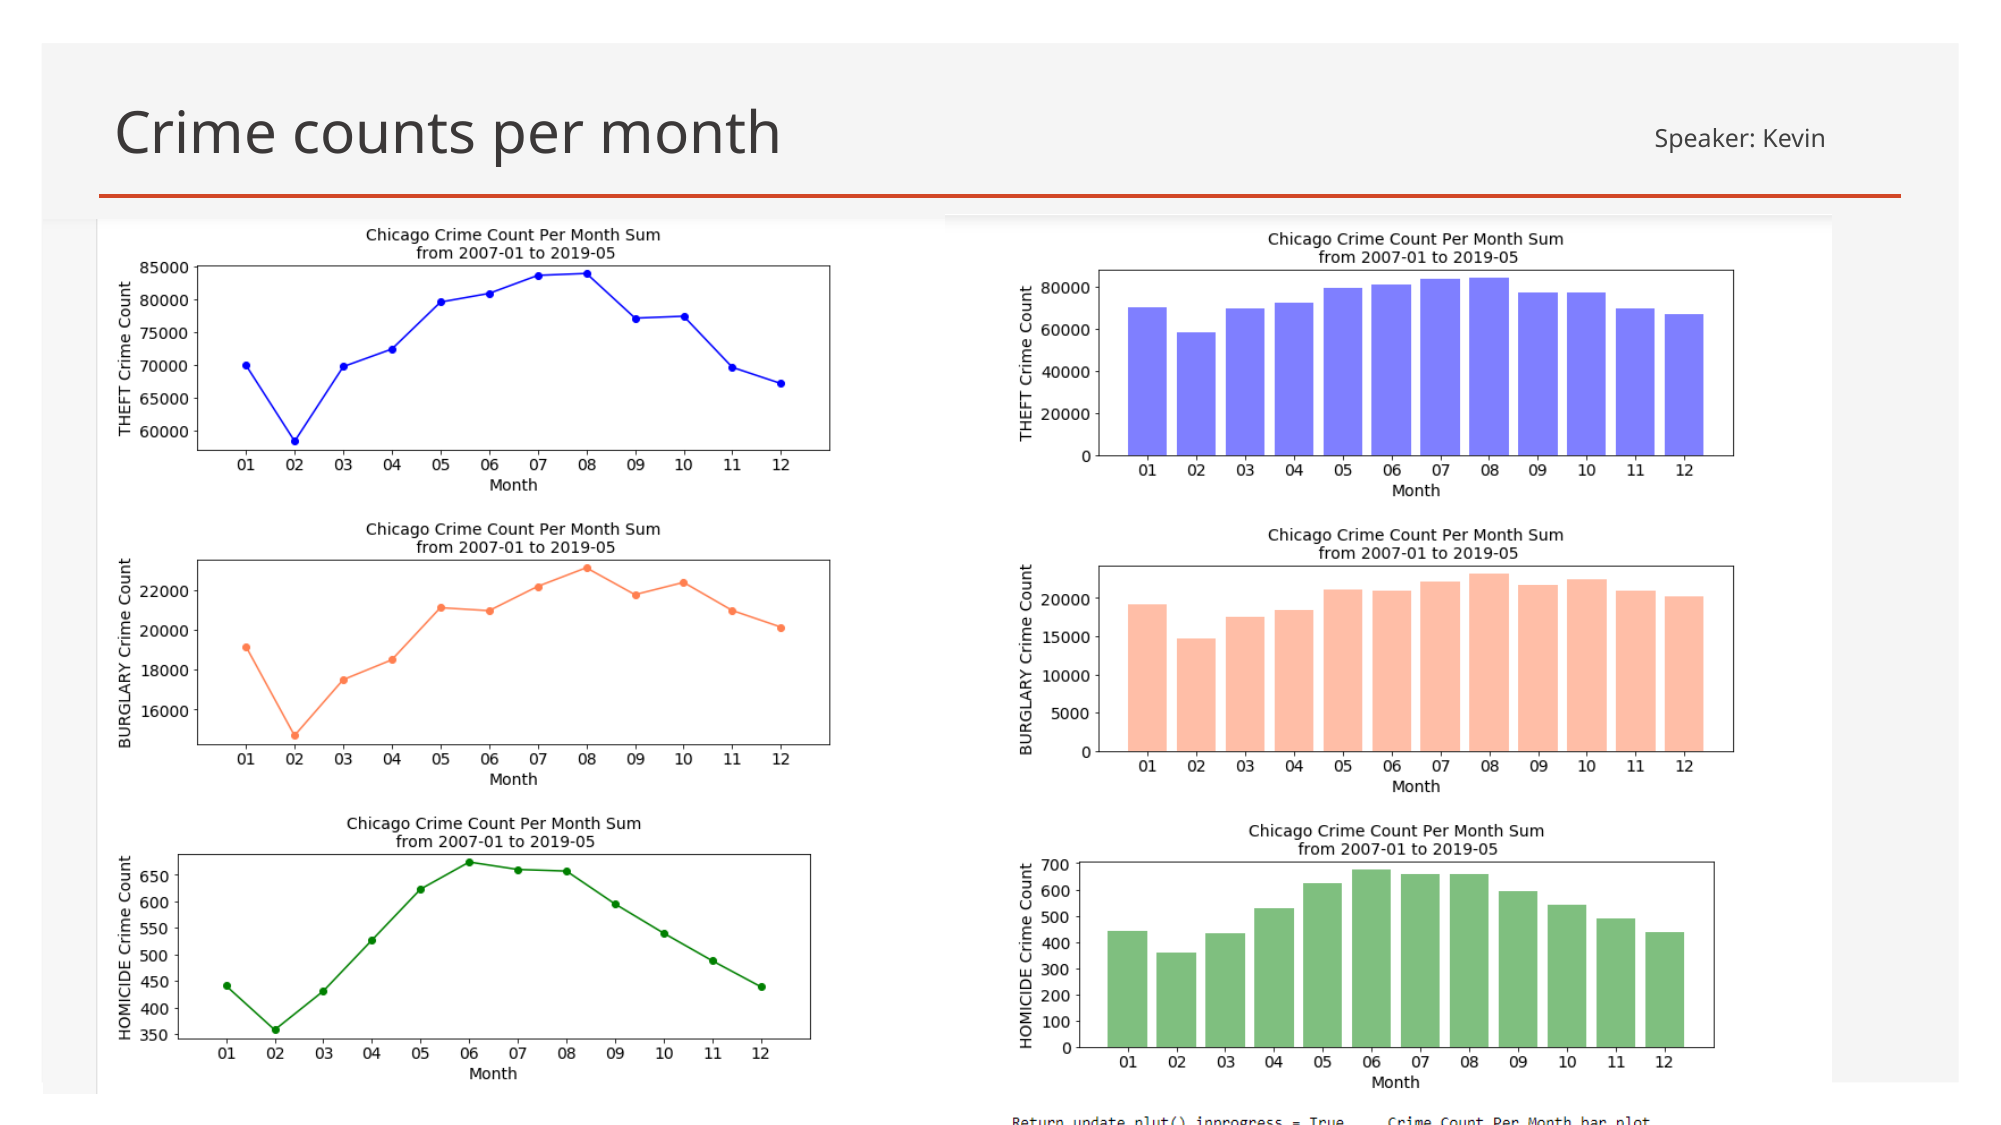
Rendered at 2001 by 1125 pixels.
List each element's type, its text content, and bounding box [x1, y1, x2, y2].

picture [43, 214, 1832, 1125]
title Crime counts per month [99, 73, 1901, 197]
text_box Speaker: Kevin [1639, 107, 1943, 197]
